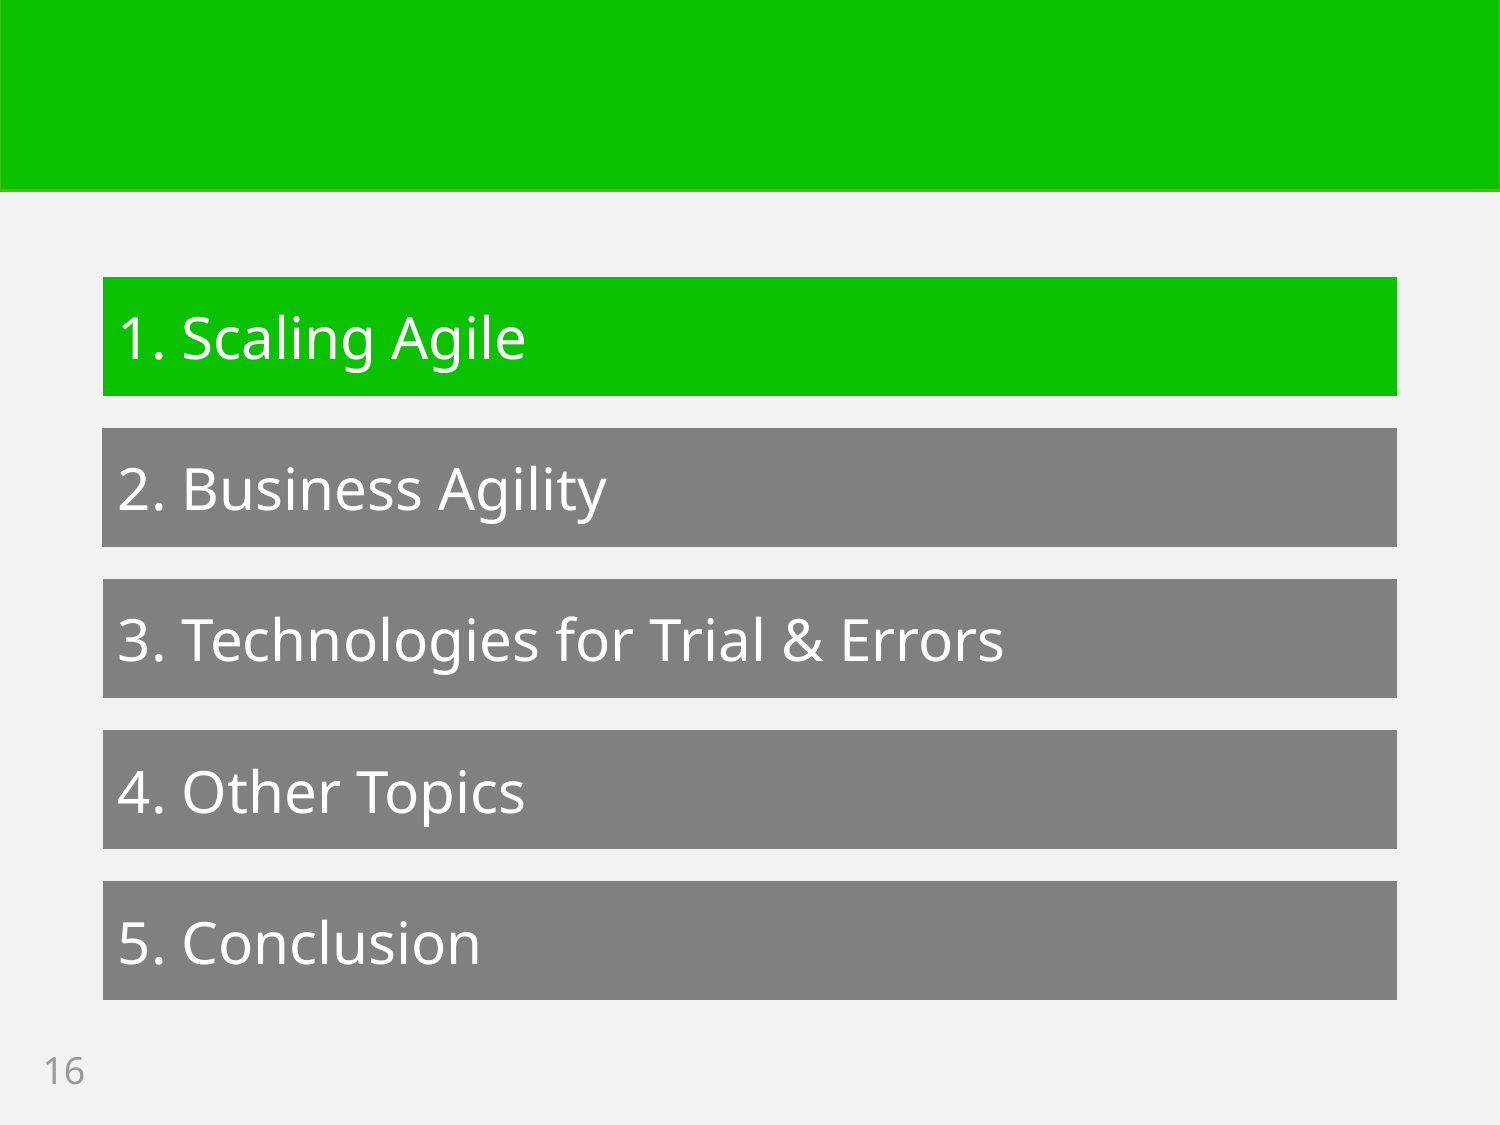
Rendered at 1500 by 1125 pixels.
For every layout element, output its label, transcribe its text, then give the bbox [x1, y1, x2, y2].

text_box 2. Business Agility [102, 428, 1397, 547]
text_box 4. Other Topics [103, 730, 1397, 849]
text_box 5. Conclusion [103, 881, 1397, 1000]
text_box 3. Technologies for Trial & Errors [103, 579, 1397, 698]
slide_number 16 [27, 1042, 146, 1102]
text_box 1. Scaling Agile [103, 277, 1397, 396]
